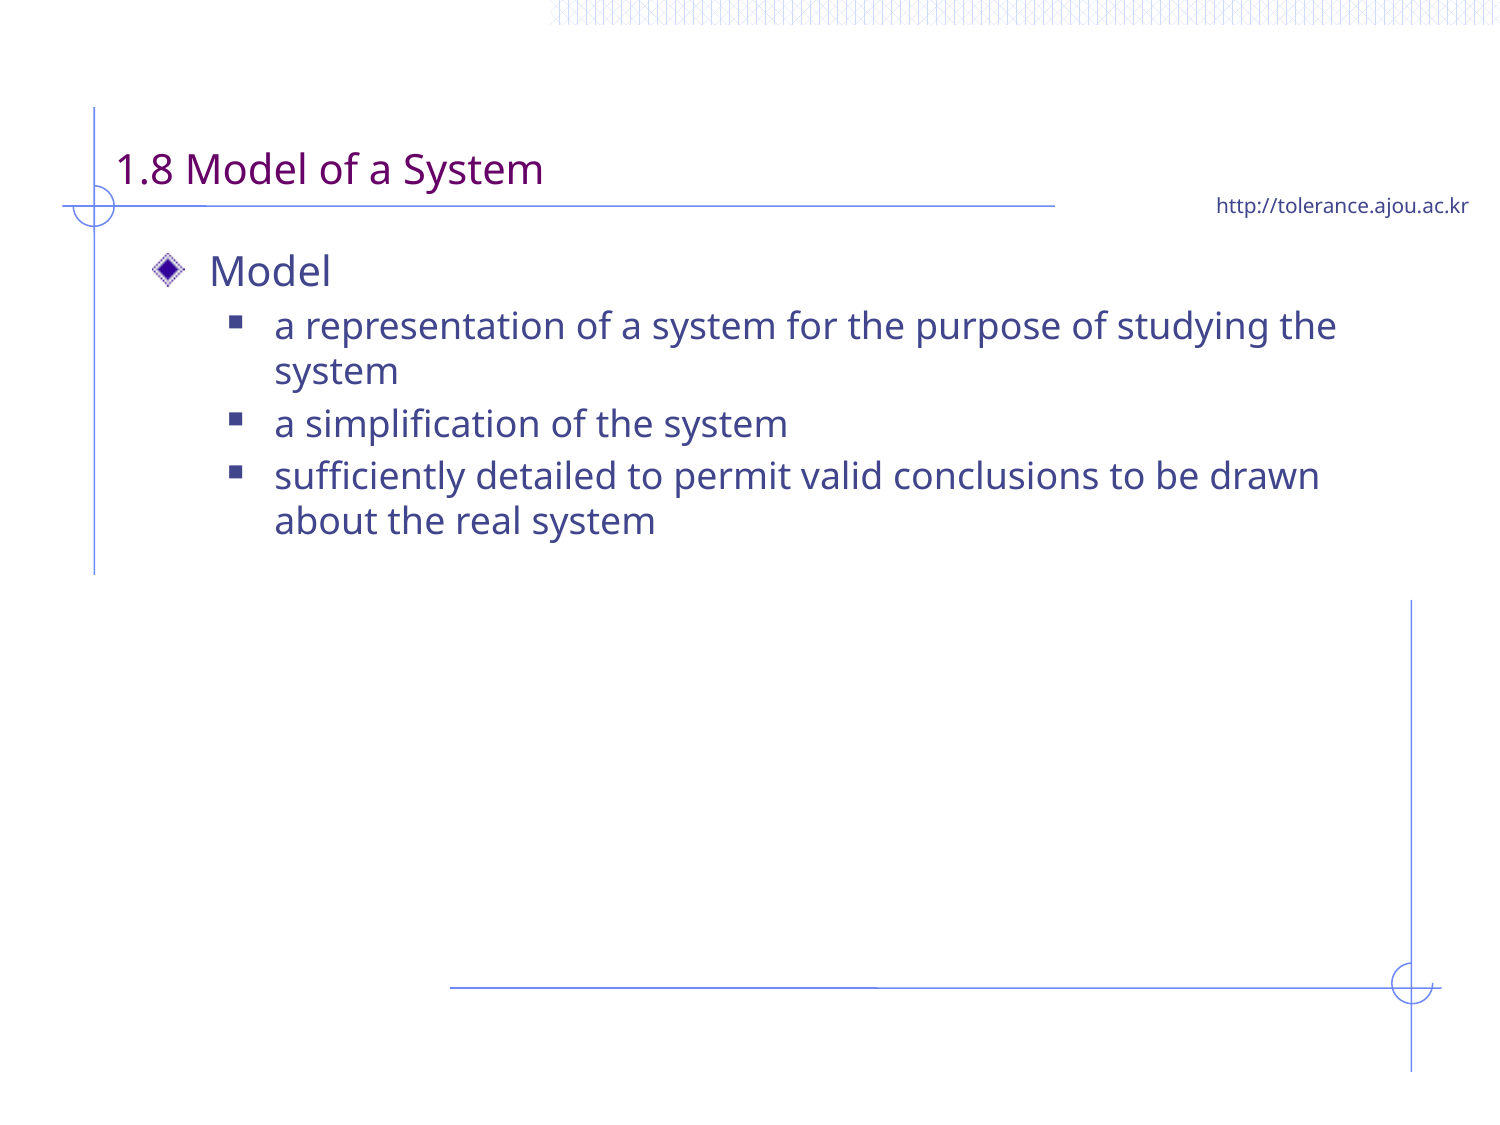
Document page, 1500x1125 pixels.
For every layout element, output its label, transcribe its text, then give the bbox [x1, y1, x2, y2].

title 1.8 Model of a System [99, 99, 1163, 201]
list Model a representation of a system for the purpose of studying the system a simplification of the system sufficiently detailed to permit valid conclusions to be drawn about the real system [137, 237, 1413, 988]
picture [152, 253, 185, 287]
